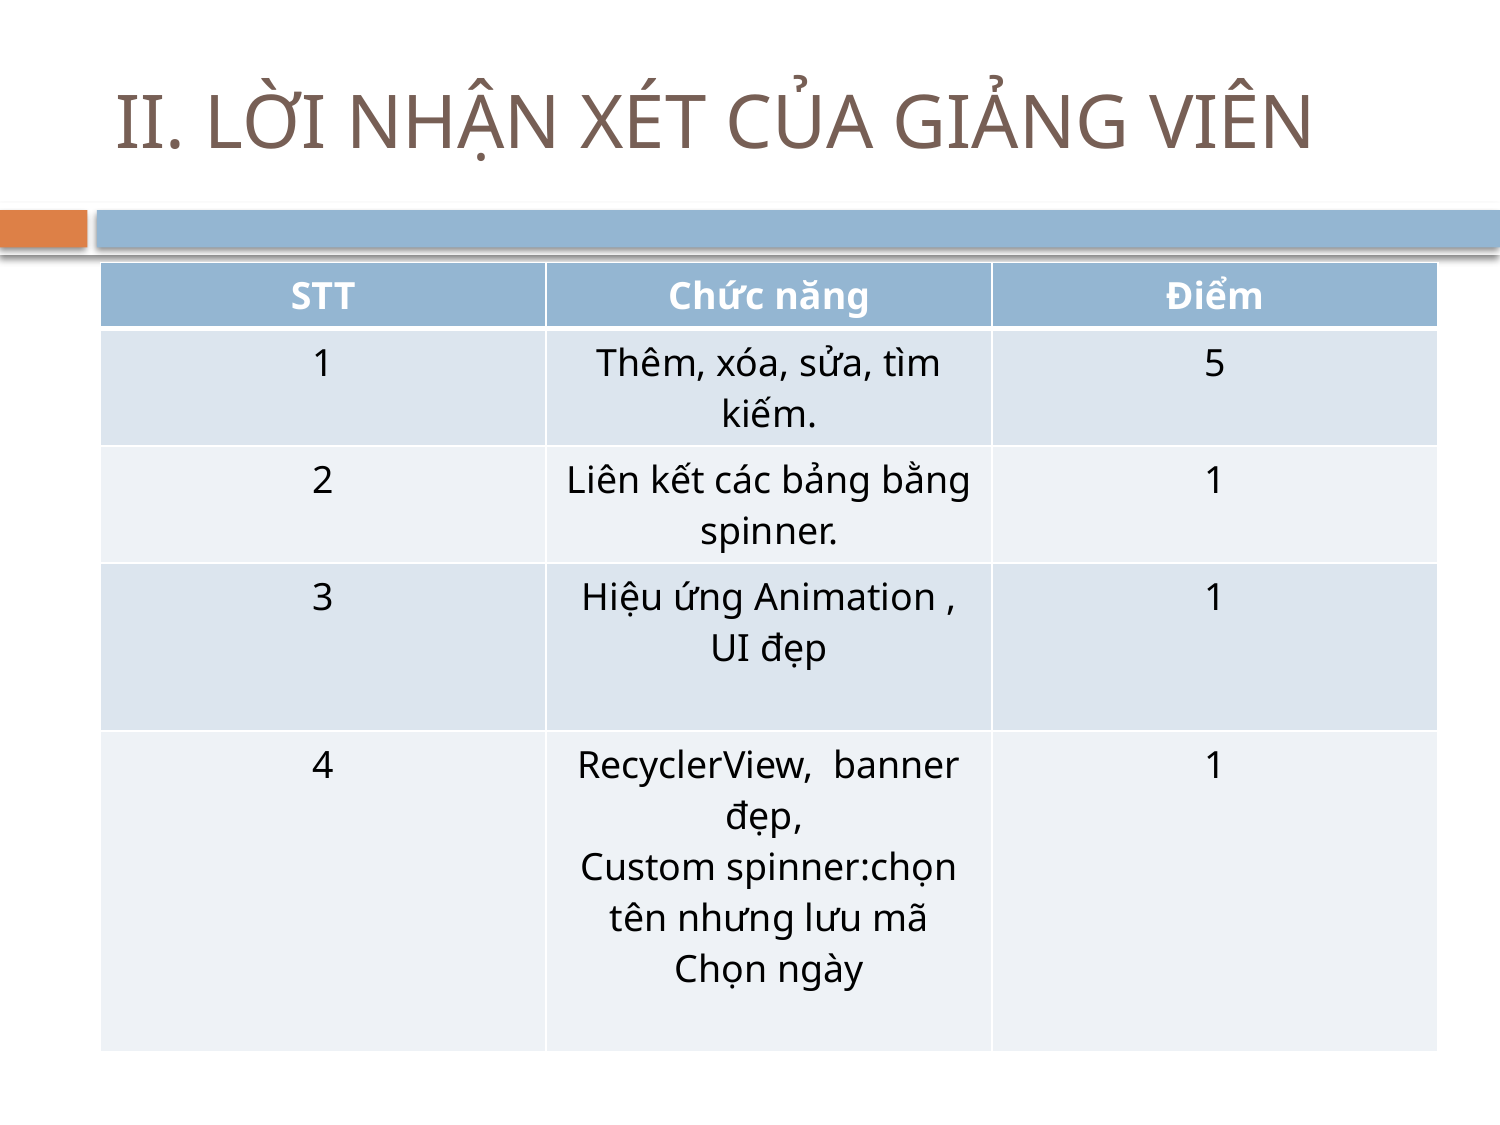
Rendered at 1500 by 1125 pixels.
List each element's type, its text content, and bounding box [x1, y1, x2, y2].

table_cell 5 [993, 331, 1437, 445]
title II. LỜI NHẬN XÉT CỦA GIẢNG VIÊN [100, 37, 1438, 200]
table_header Điểm [993, 263, 1437, 326]
table_cell Thêm, xóa, sửa, tìm kiếm. [547, 331, 991, 445]
table_cell 2 [101, 447, 545, 562]
table_header Chức năng [547, 263, 991, 326]
table_cell 1 [993, 447, 1437, 562]
table_cell Liên kết các bảng bằng spinner. [547, 447, 991, 562]
table_cell Hiệu ứng Animation , UI đẹp [547, 564, 991, 730]
table_cell 1 [993, 564, 1437, 730]
table_cell 1 [101, 331, 545, 445]
table_cell RecyclerView, banner đẹp, Custom spinner:chọn tên nhưng lưu mã Chọn ngày [547, 732, 991, 1051]
table_header STT [101, 263, 545, 326]
table_cell 4 [101, 732, 545, 1051]
table_cell 3 [101, 564, 545, 730]
table_cell 1 [993, 732, 1437, 1051]
